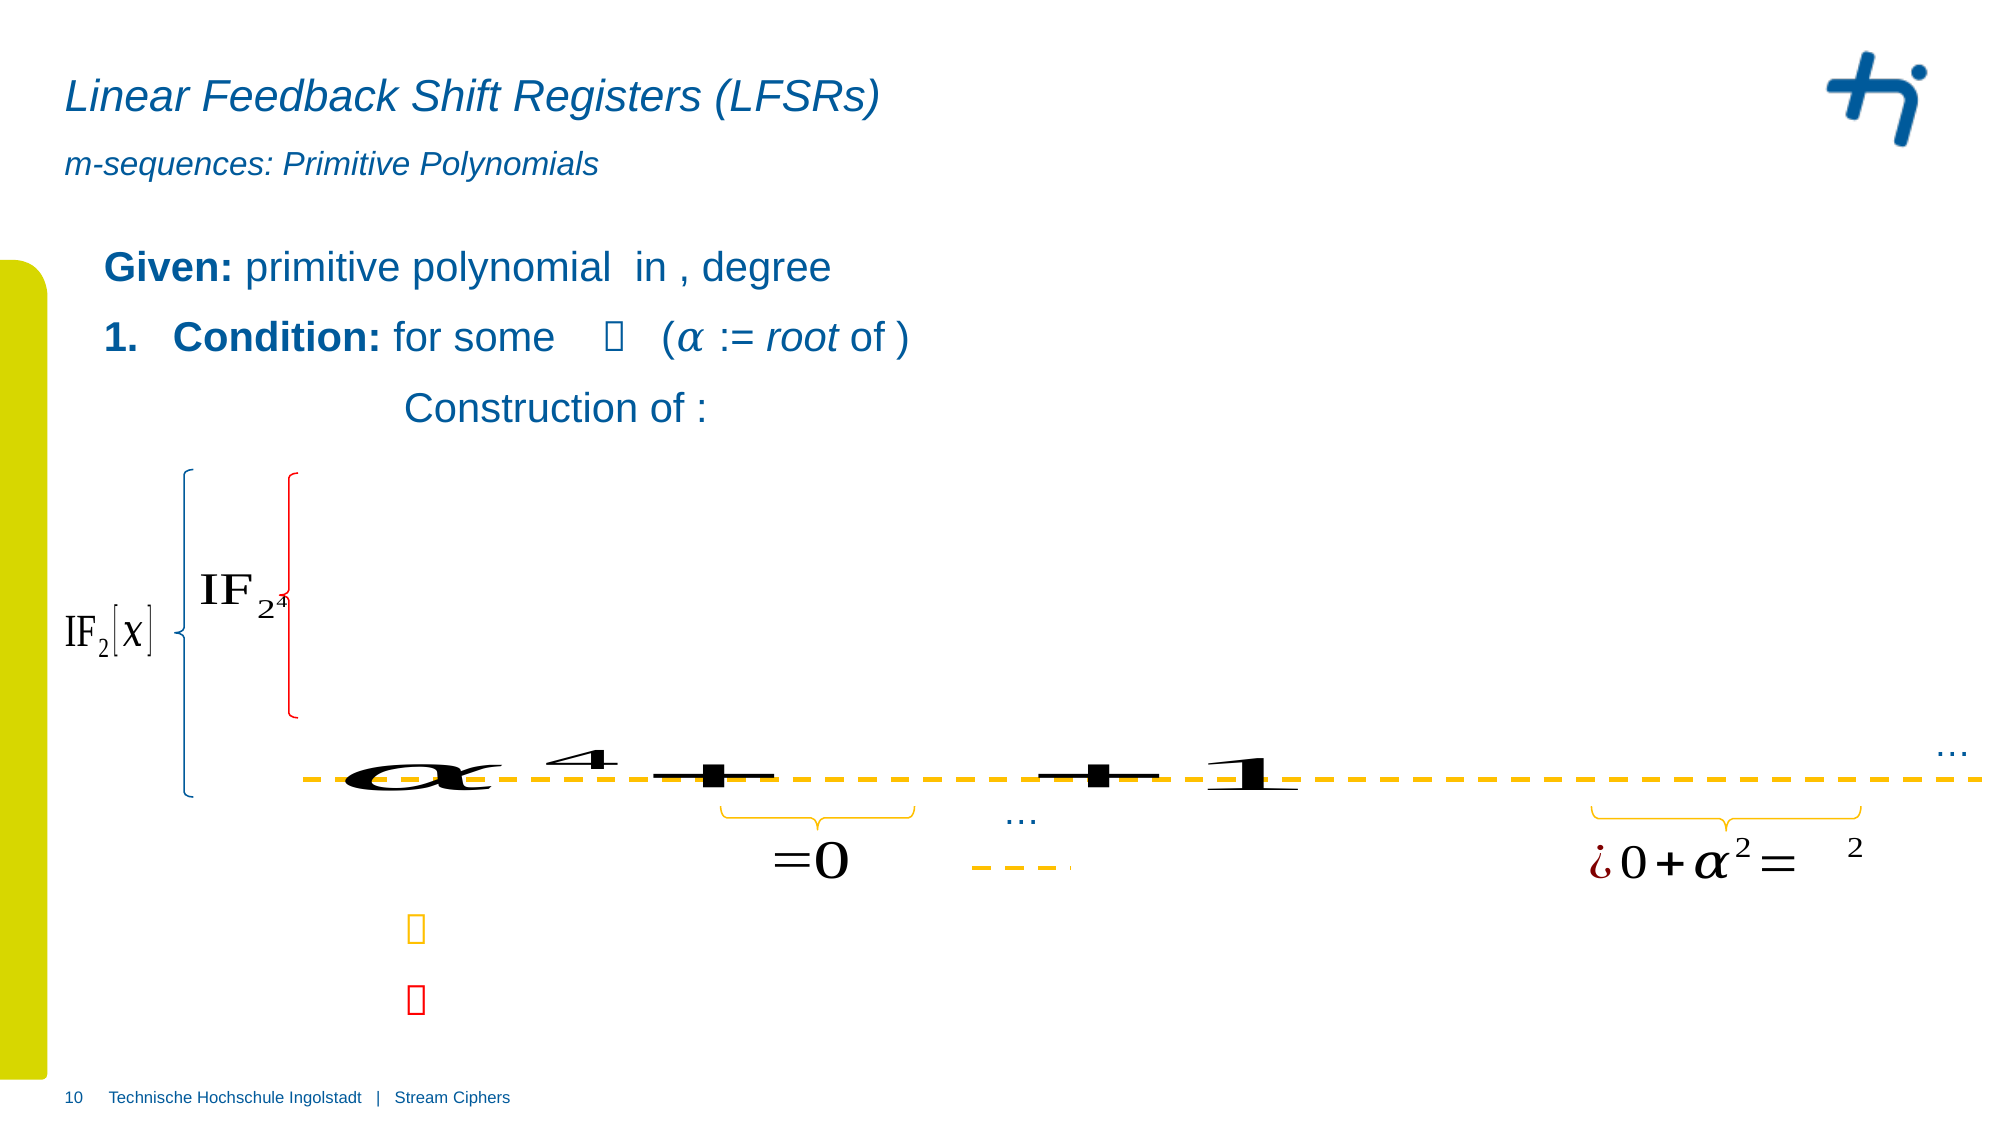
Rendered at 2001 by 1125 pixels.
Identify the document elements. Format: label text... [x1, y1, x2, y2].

subtitle m-sequences: Primitive Polynomials [64, 122, 1665, 179]
text_box [174, 468, 194, 798]
text_box [278, 472, 299, 719]
text_box [719, 806, 916, 831]
slide_number 10 [64, 1087, 107, 1122]
text_box [1590, 806, 1862, 832]
title Linear Feedback Shift Registers (LFSRs) [64, 66, 1665, 121]
